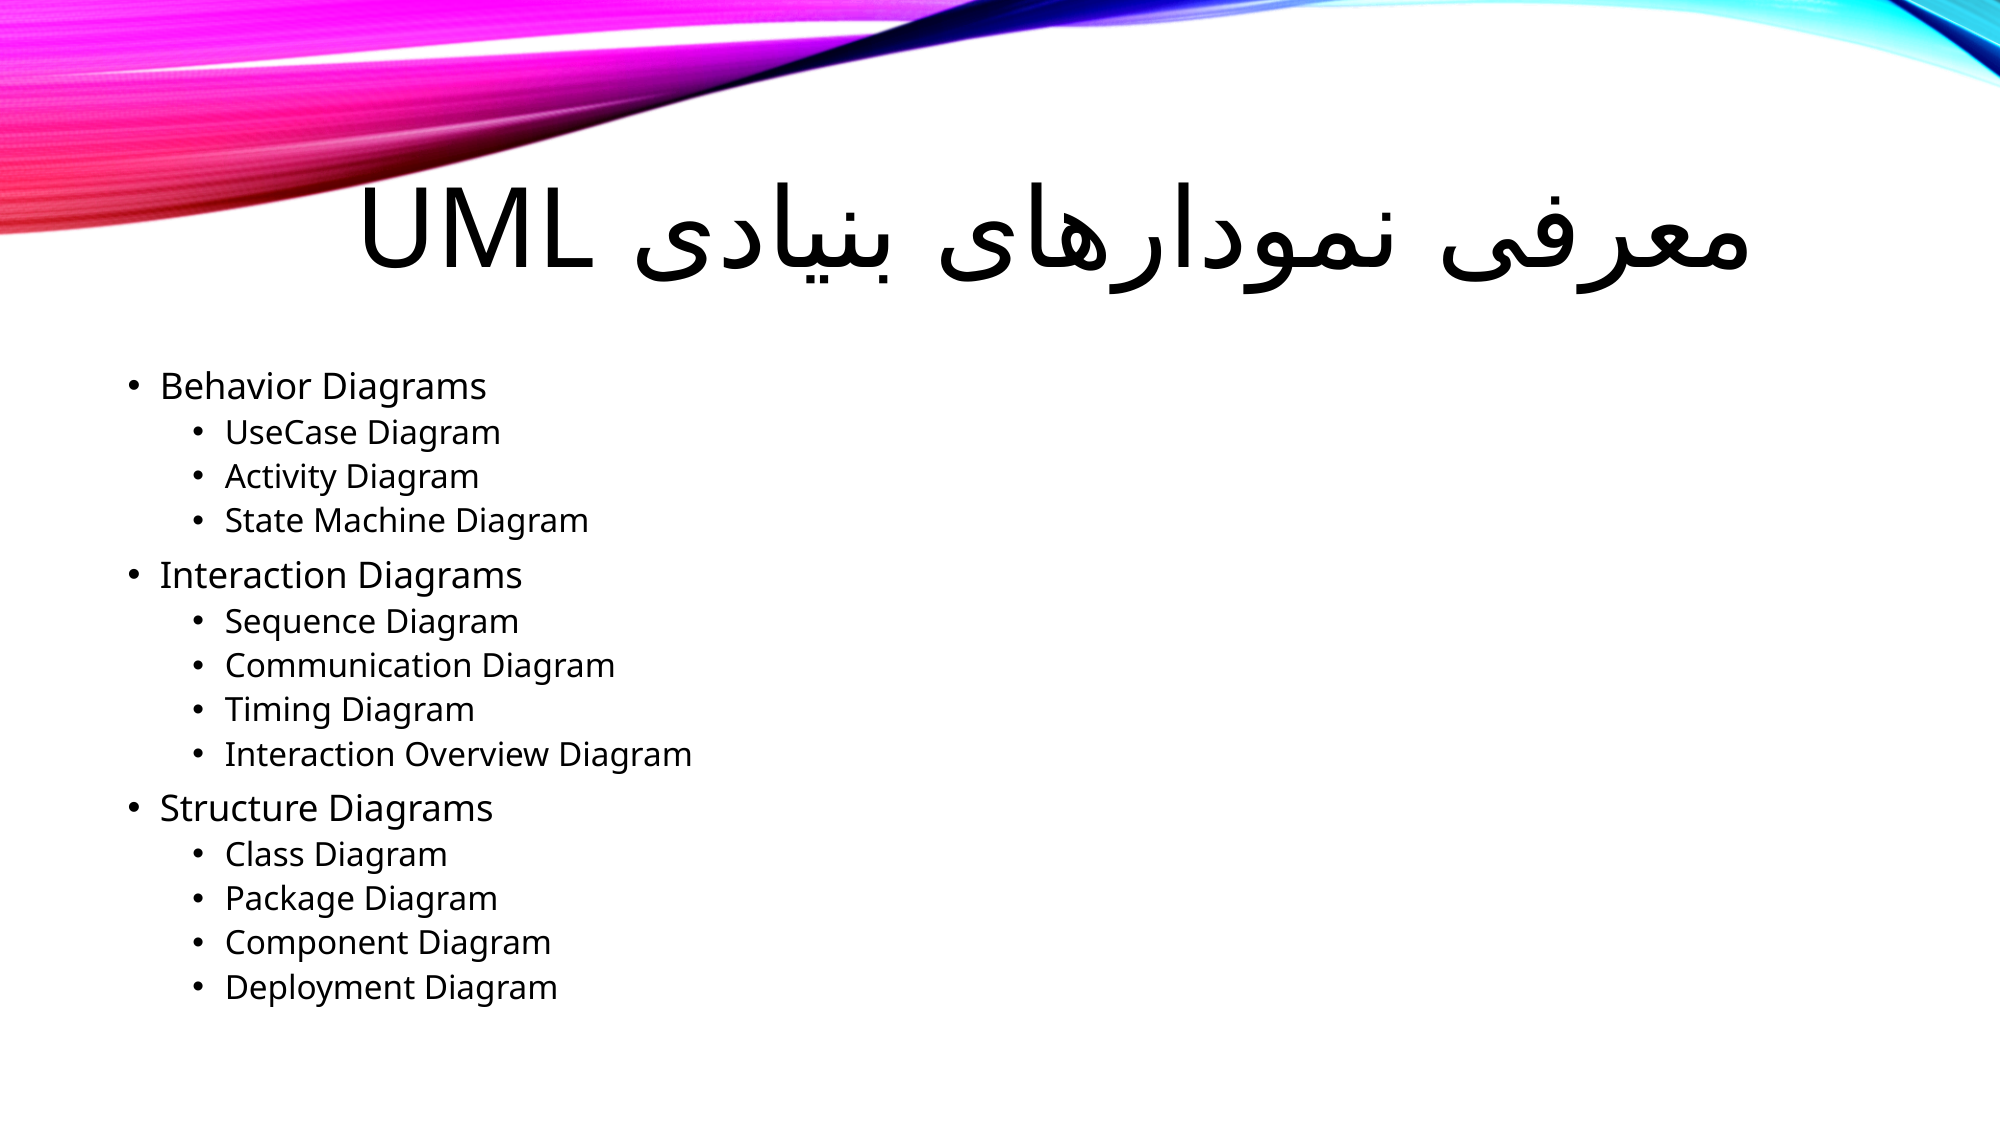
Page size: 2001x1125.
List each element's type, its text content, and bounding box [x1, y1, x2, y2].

list Behavior Diagrams UseCase Diagram Activity Diagram State Machine Diagram Interaction Diagrams Sequence Diagram Communication Diagram Timing Diagram Interaction Overview Diagram Structure Diagrams Class Diagram Package Diagram Component Diagram Deployment Diagram [112, 360, 1888, 1021]
picture [1890, 0, 2000, 75]
picture [0, 0, 2000, 237]
title معرفی نمودار‌های بنیادی UML [225, 125, 1888, 338]
picture [1910, 0, 2000, 45]
